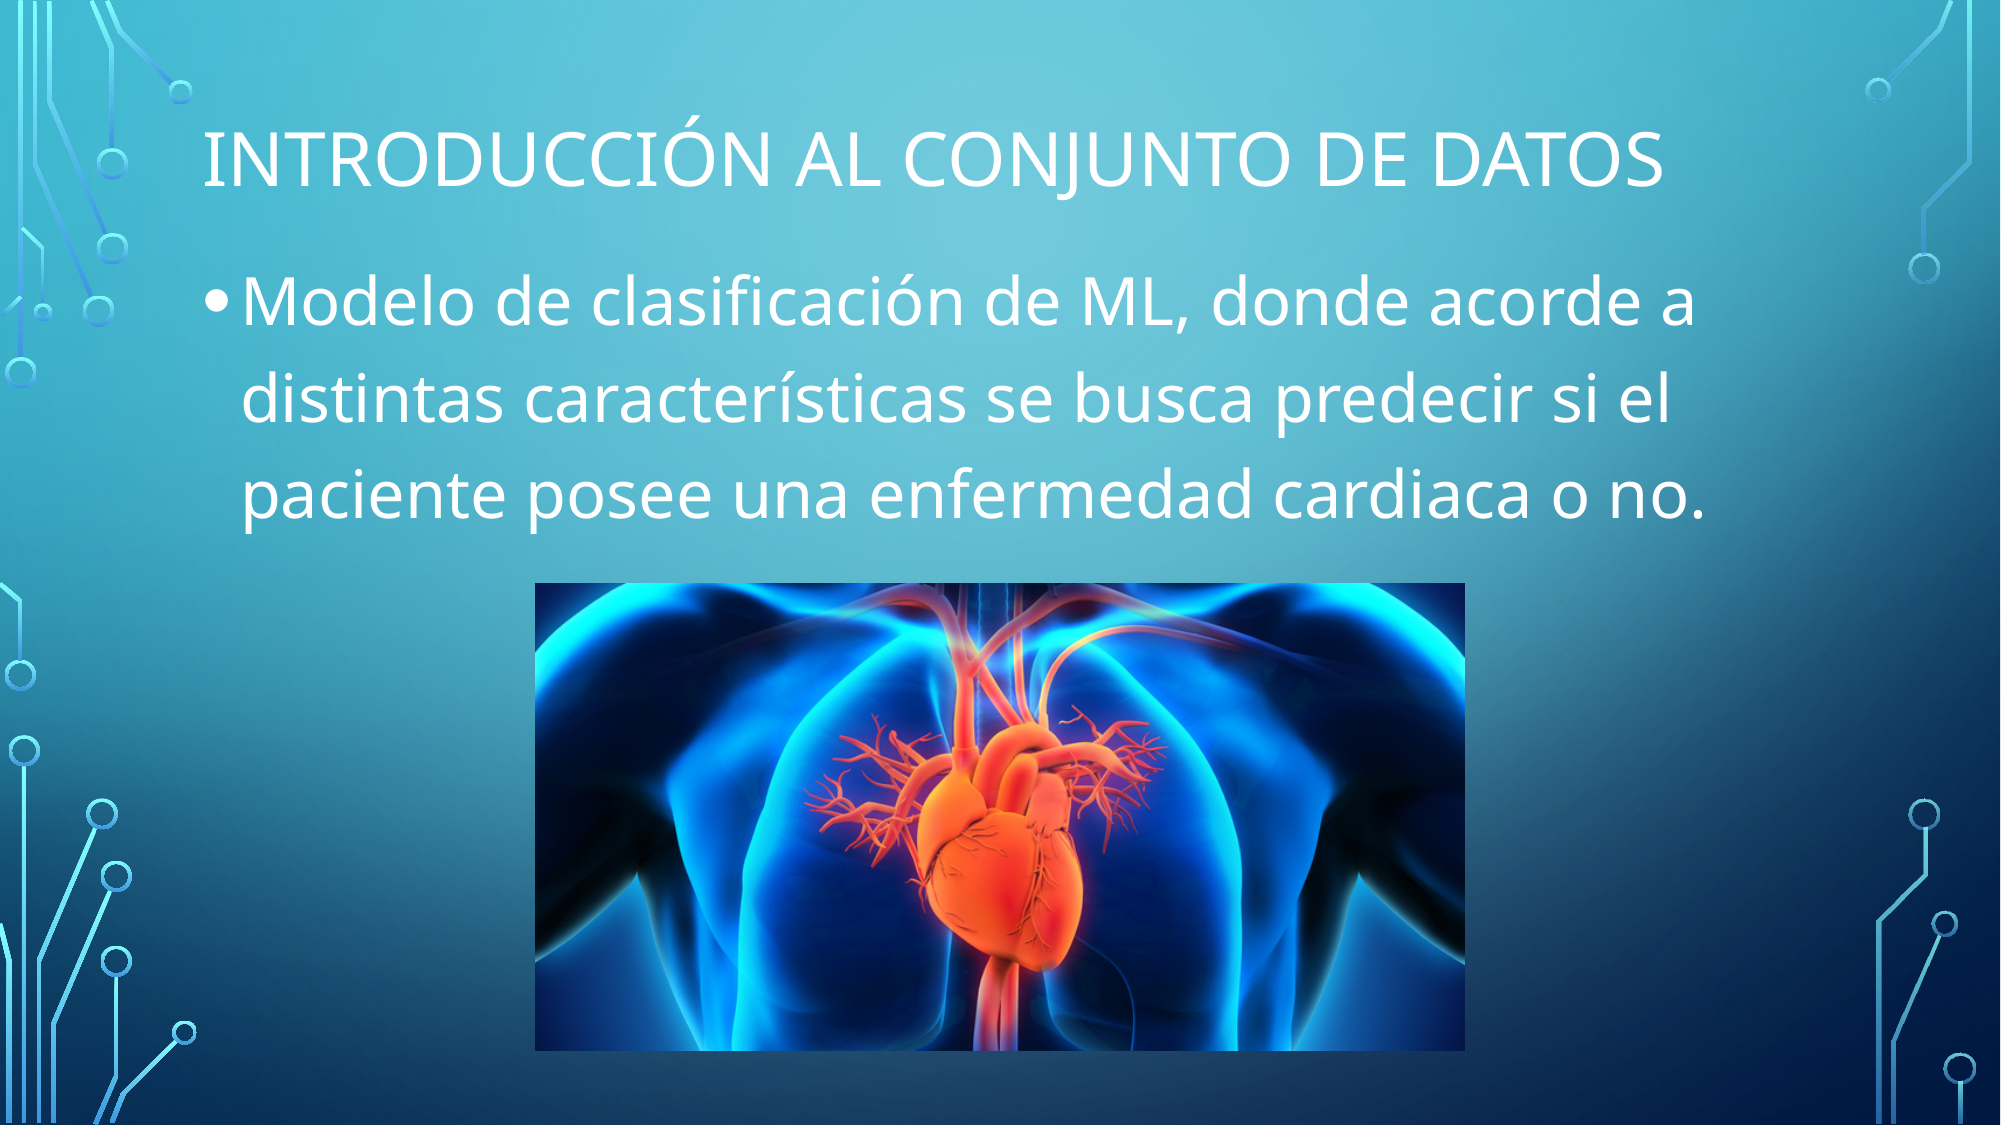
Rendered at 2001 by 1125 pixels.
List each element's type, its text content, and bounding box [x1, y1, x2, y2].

picture [730, 582, 760, 592]
title Introducción al conjunto de datos [187, 41, 1813, 284]
picture [535, 582, 1465, 1051]
picture [1234, 582, 1266, 593]
list Modelo de clasificación de ML, donde acorde a distintas características se busca predecir si el paciente posee una enfermedad cardiaca o no. [187, 284, 1813, 817]
picture [1313, 582, 1465, 688]
